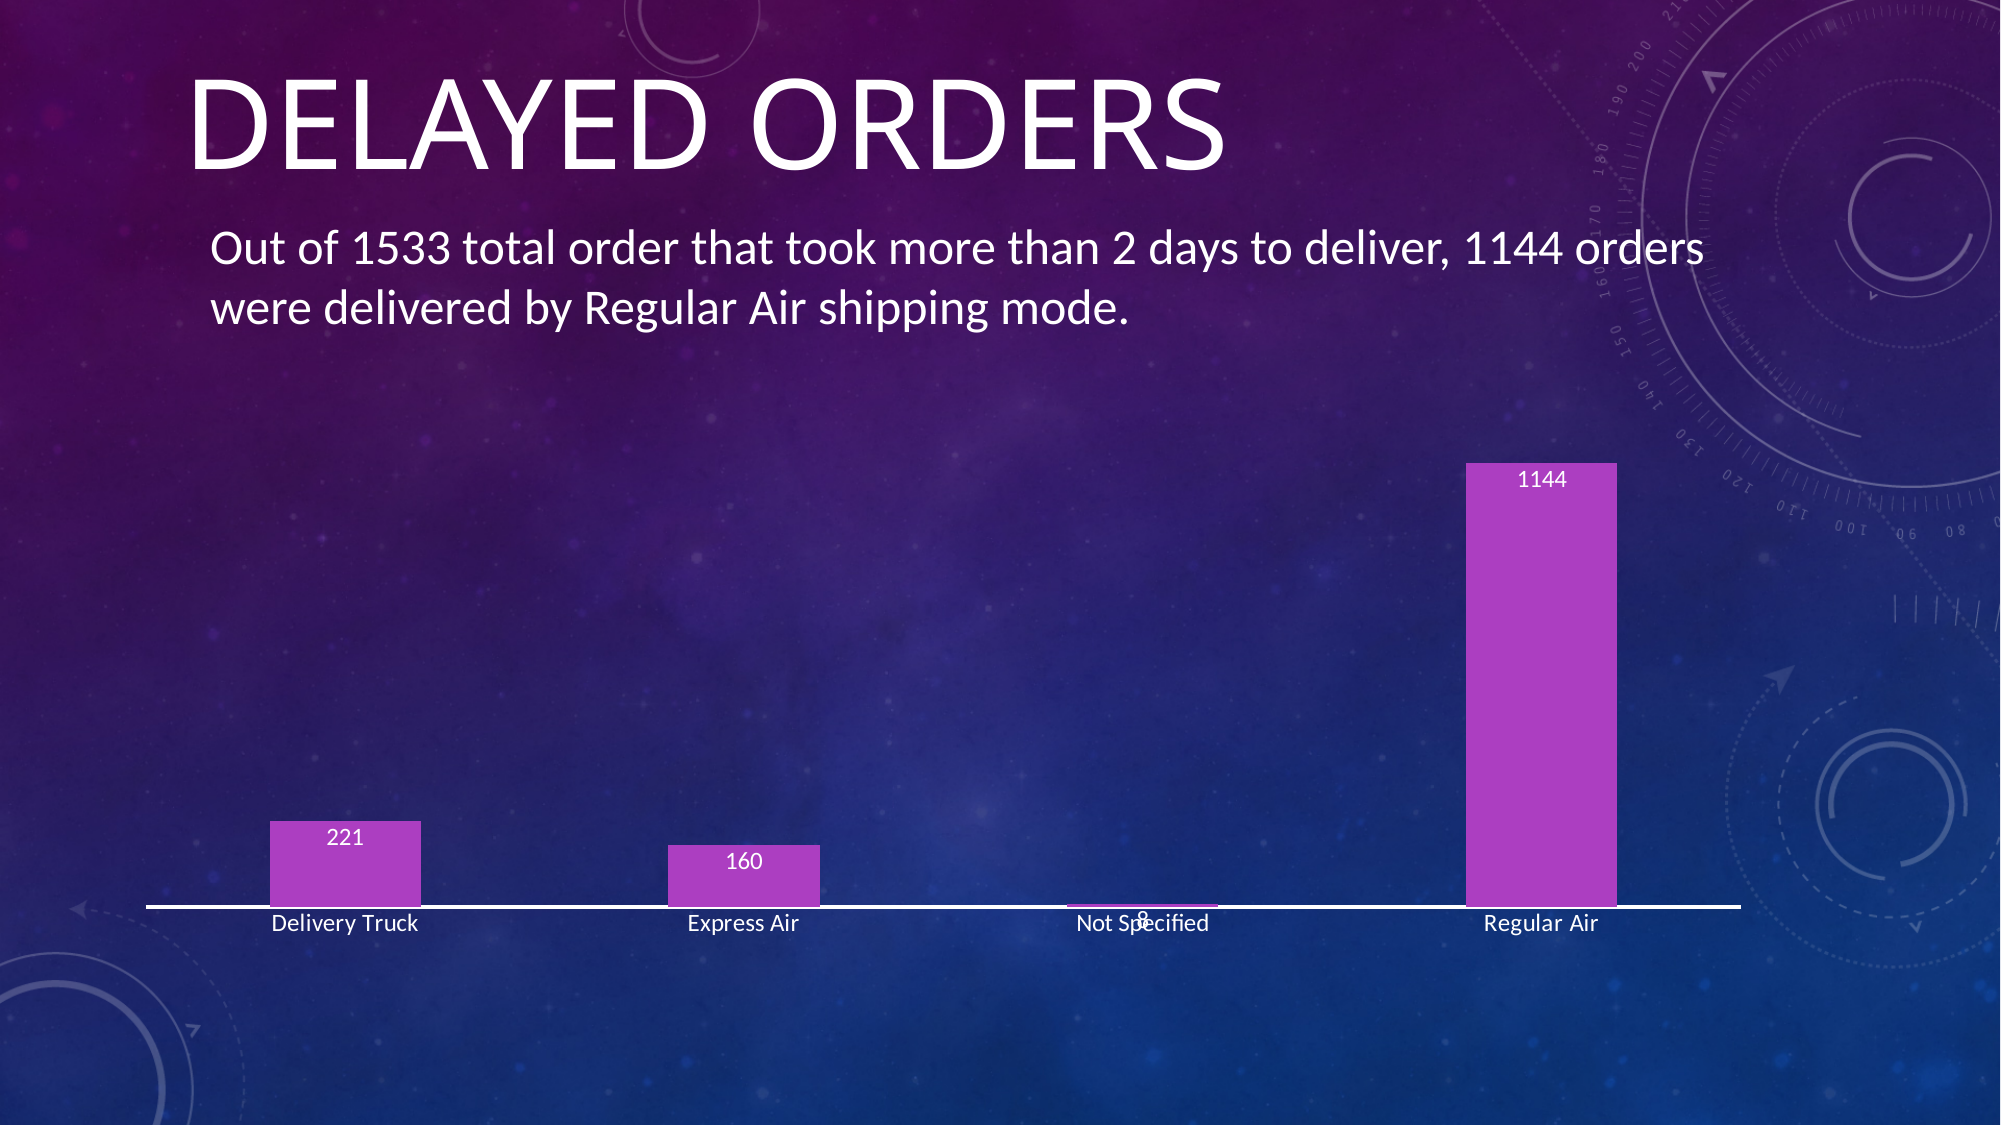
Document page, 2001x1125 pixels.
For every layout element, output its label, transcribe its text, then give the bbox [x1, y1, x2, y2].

chart [112, 350, 1775, 951]
text_box Out of 1533 total order that took more than 2 days to deliver, 1144 orders were delivered by Regular Air shipping mode. [195, 207, 1805, 343]
picture [0, 0, 2001, 1125]
title Delayed Orders [169, 0, 1831, 239]
